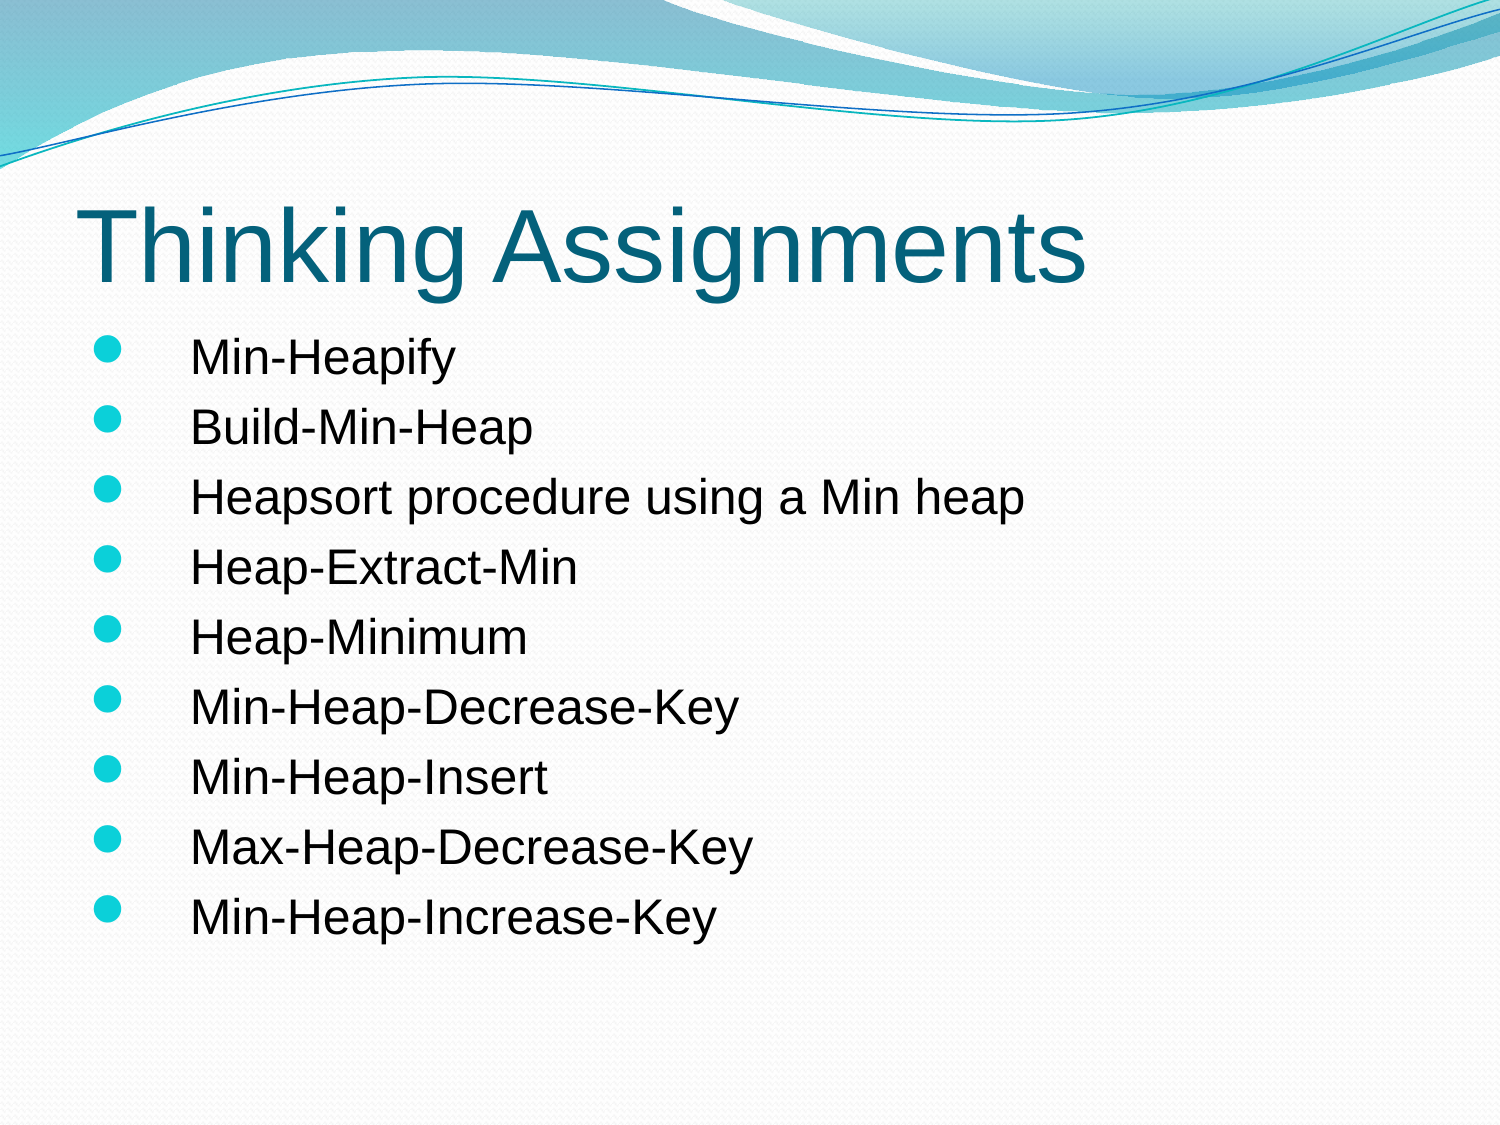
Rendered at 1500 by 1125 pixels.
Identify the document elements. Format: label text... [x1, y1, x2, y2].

list Min-Heapify Build-Min-Heap Heapsort procedure using a Min heap Heap-Extract-Min Heap-Minimum Min-Heap-Decrease-Key Min-Heap-Insert Max-Heap-Decrease-Key Min-Heap-Increase-Key [75, 317, 1425, 1038]
title Thinking Assignments [75, 115, 1425, 303]
